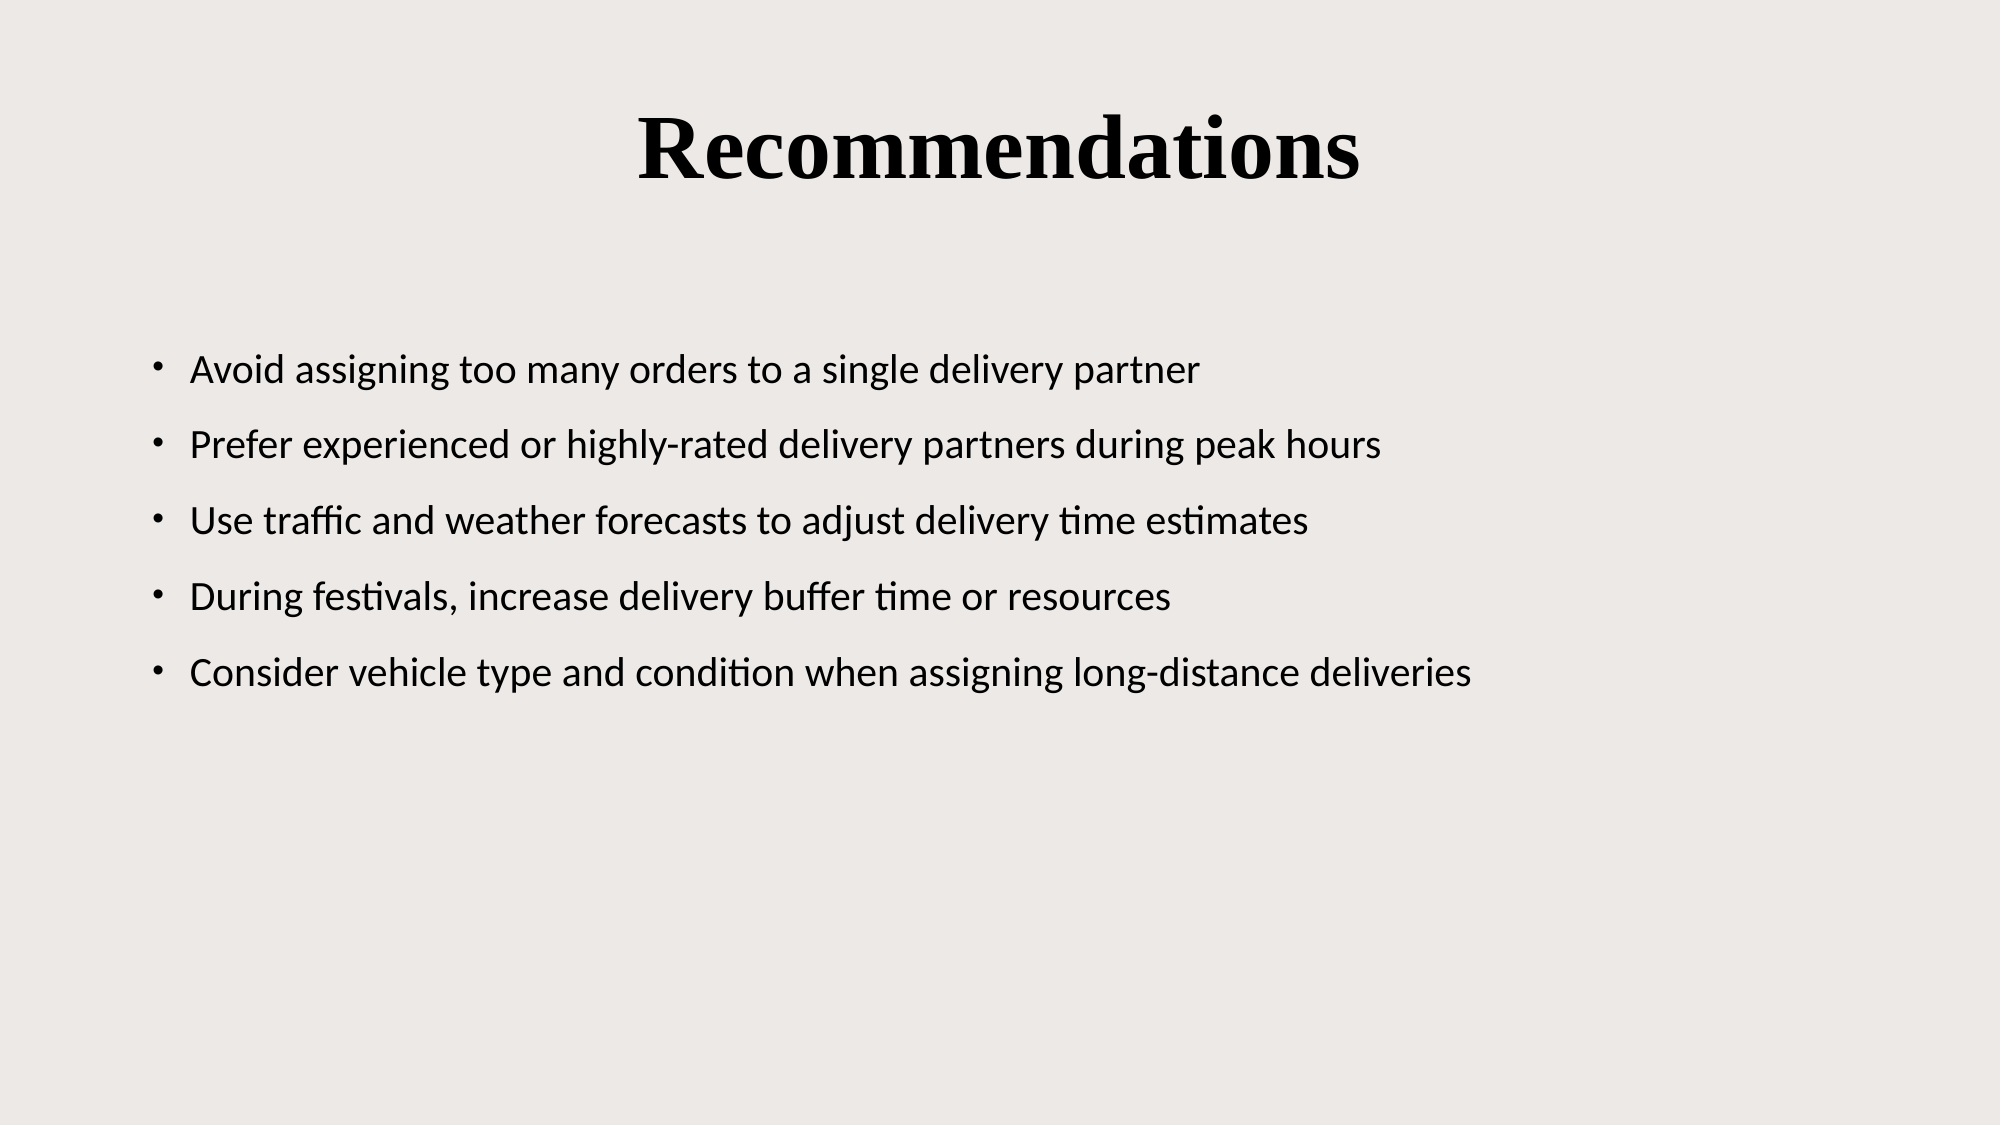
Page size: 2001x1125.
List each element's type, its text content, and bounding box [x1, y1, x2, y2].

title Recommendations [137, 22, 1863, 206]
list Avoid assigning too many orders to a single delivery partner Prefer experienced or highly-rated delivery partners during peak hours Use traffic and weather forecasts to adjust delivery time estimates During festivals, increase delivery buffer time or resources Consider vehicle type and condition when assigning long-distance deliveries [137, 257, 1863, 933]
